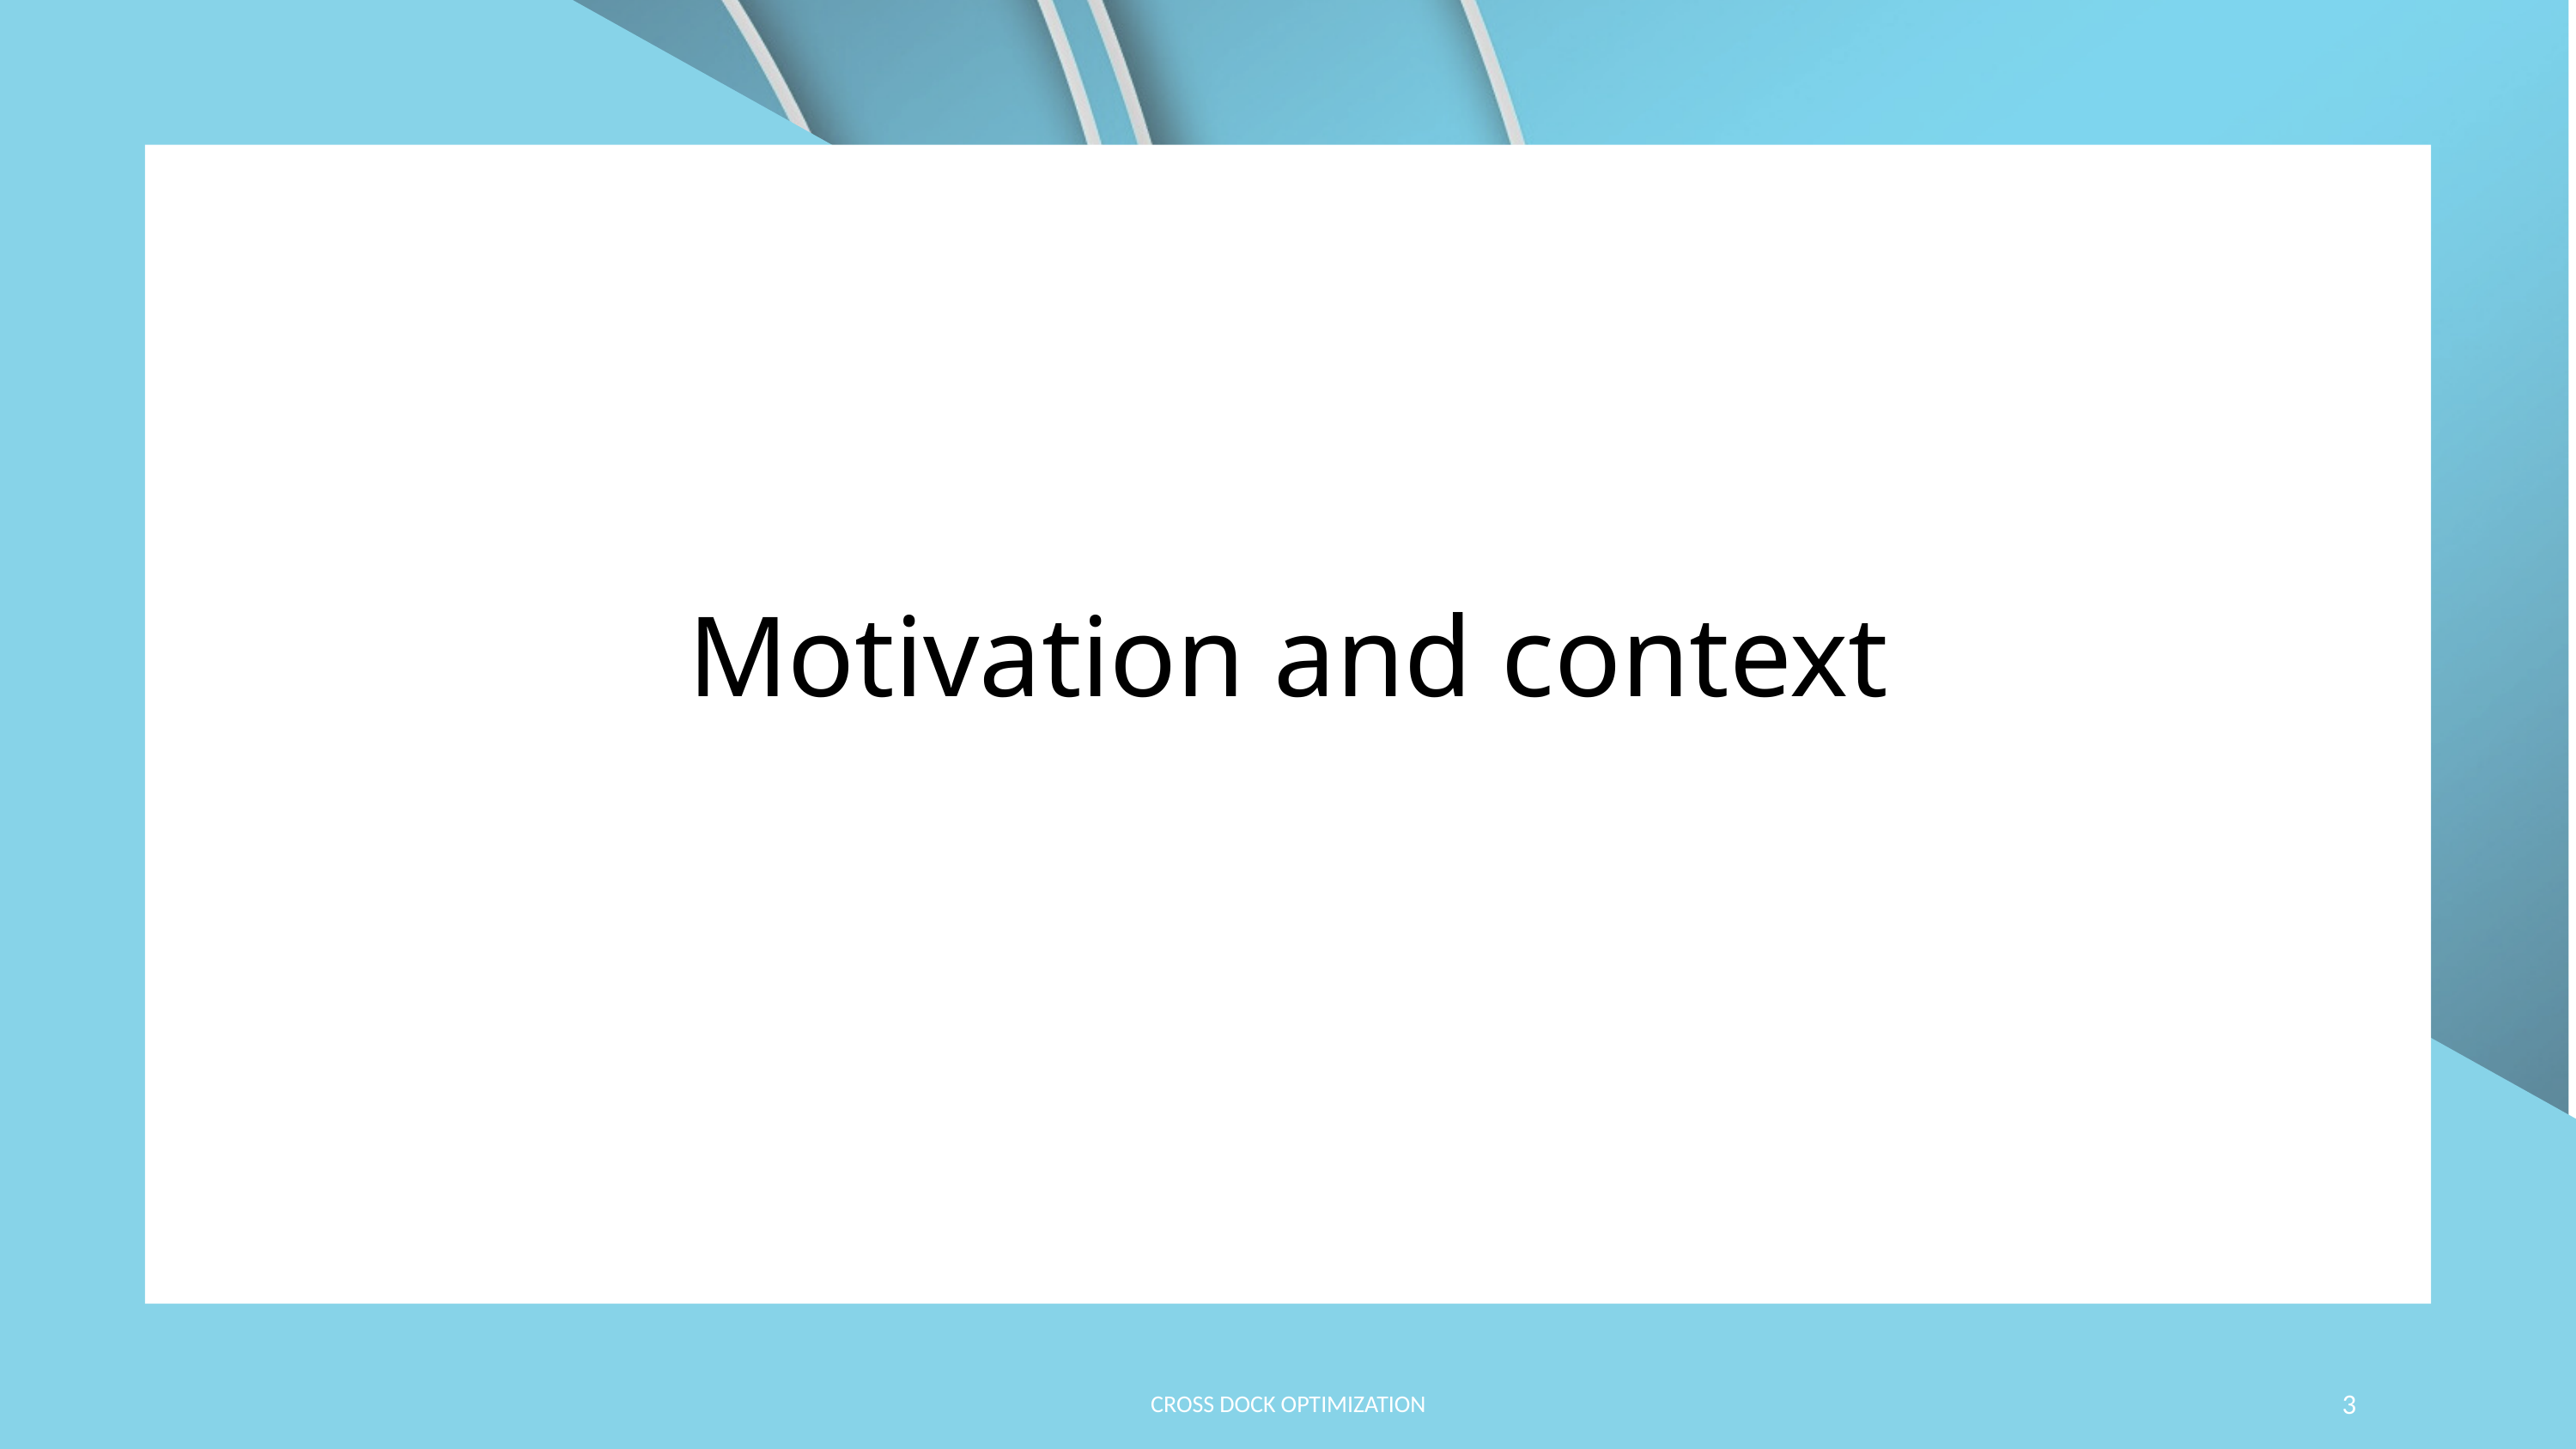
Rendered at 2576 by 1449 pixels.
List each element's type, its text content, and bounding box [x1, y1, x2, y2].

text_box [622, 594, 1954, 854]
text_box [144, 144, 2432, 1304]
text_box [0, 0, 2576, 1449]
slide_number 3 [2092, 1364, 2369, 1442]
text_box [574, 0, 2569, 1114]
footer Cross dock optimization [779, 1364, 1798, 1442]
